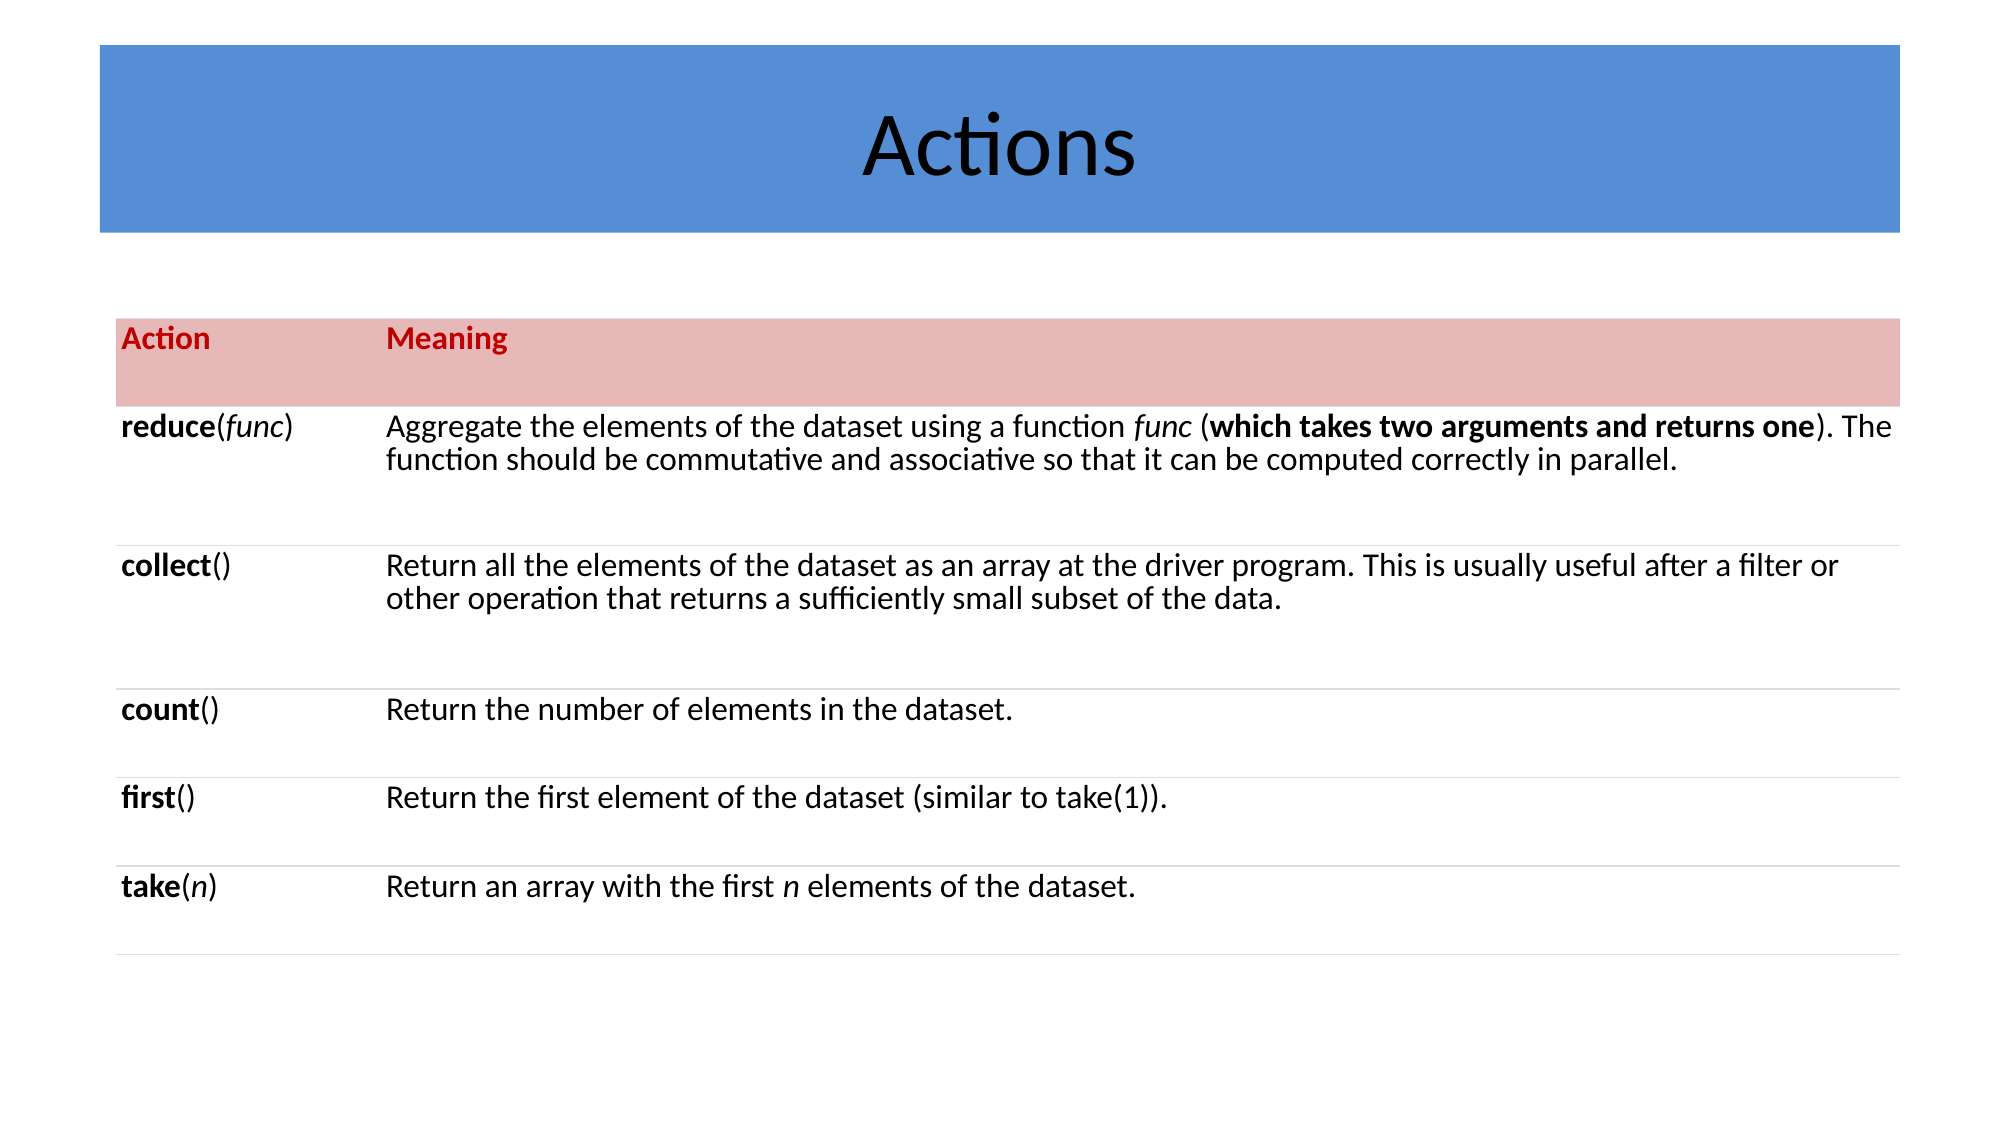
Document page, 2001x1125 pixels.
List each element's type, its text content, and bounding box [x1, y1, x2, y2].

table_cell first() [116, 778, 380, 865]
table_cell take(n) [116, 867, 380, 954]
title Actions [99, 45, 1900, 233]
table_cell collect() [116, 546, 380, 688]
table_cell Aggregate the elements of the dataset using a function func (which takes two arguments and returns one). The function should be commutative and associative so that it can be computed correctly in parallel. [380, 407, 1900, 545]
table_cell Return an array with the first n elements of the dataset. [380, 867, 1900, 954]
table_header Action [116, 319, 380, 406]
table_cell Return the number of elements in the dataset. [380, 690, 1900, 777]
table_cell Return the first element of the dataset (similar to take(1)). [380, 778, 1900, 865]
table_cell reduce(func) [116, 407, 380, 545]
table_header Meaning [380, 319, 1900, 406]
table_cell count() [116, 690, 380, 777]
table_cell Return all the elements of the dataset as an array at the driver program. This is usually useful after a filter or other operation that returns a sufficiently small subset of the data. [380, 546, 1900, 688]
